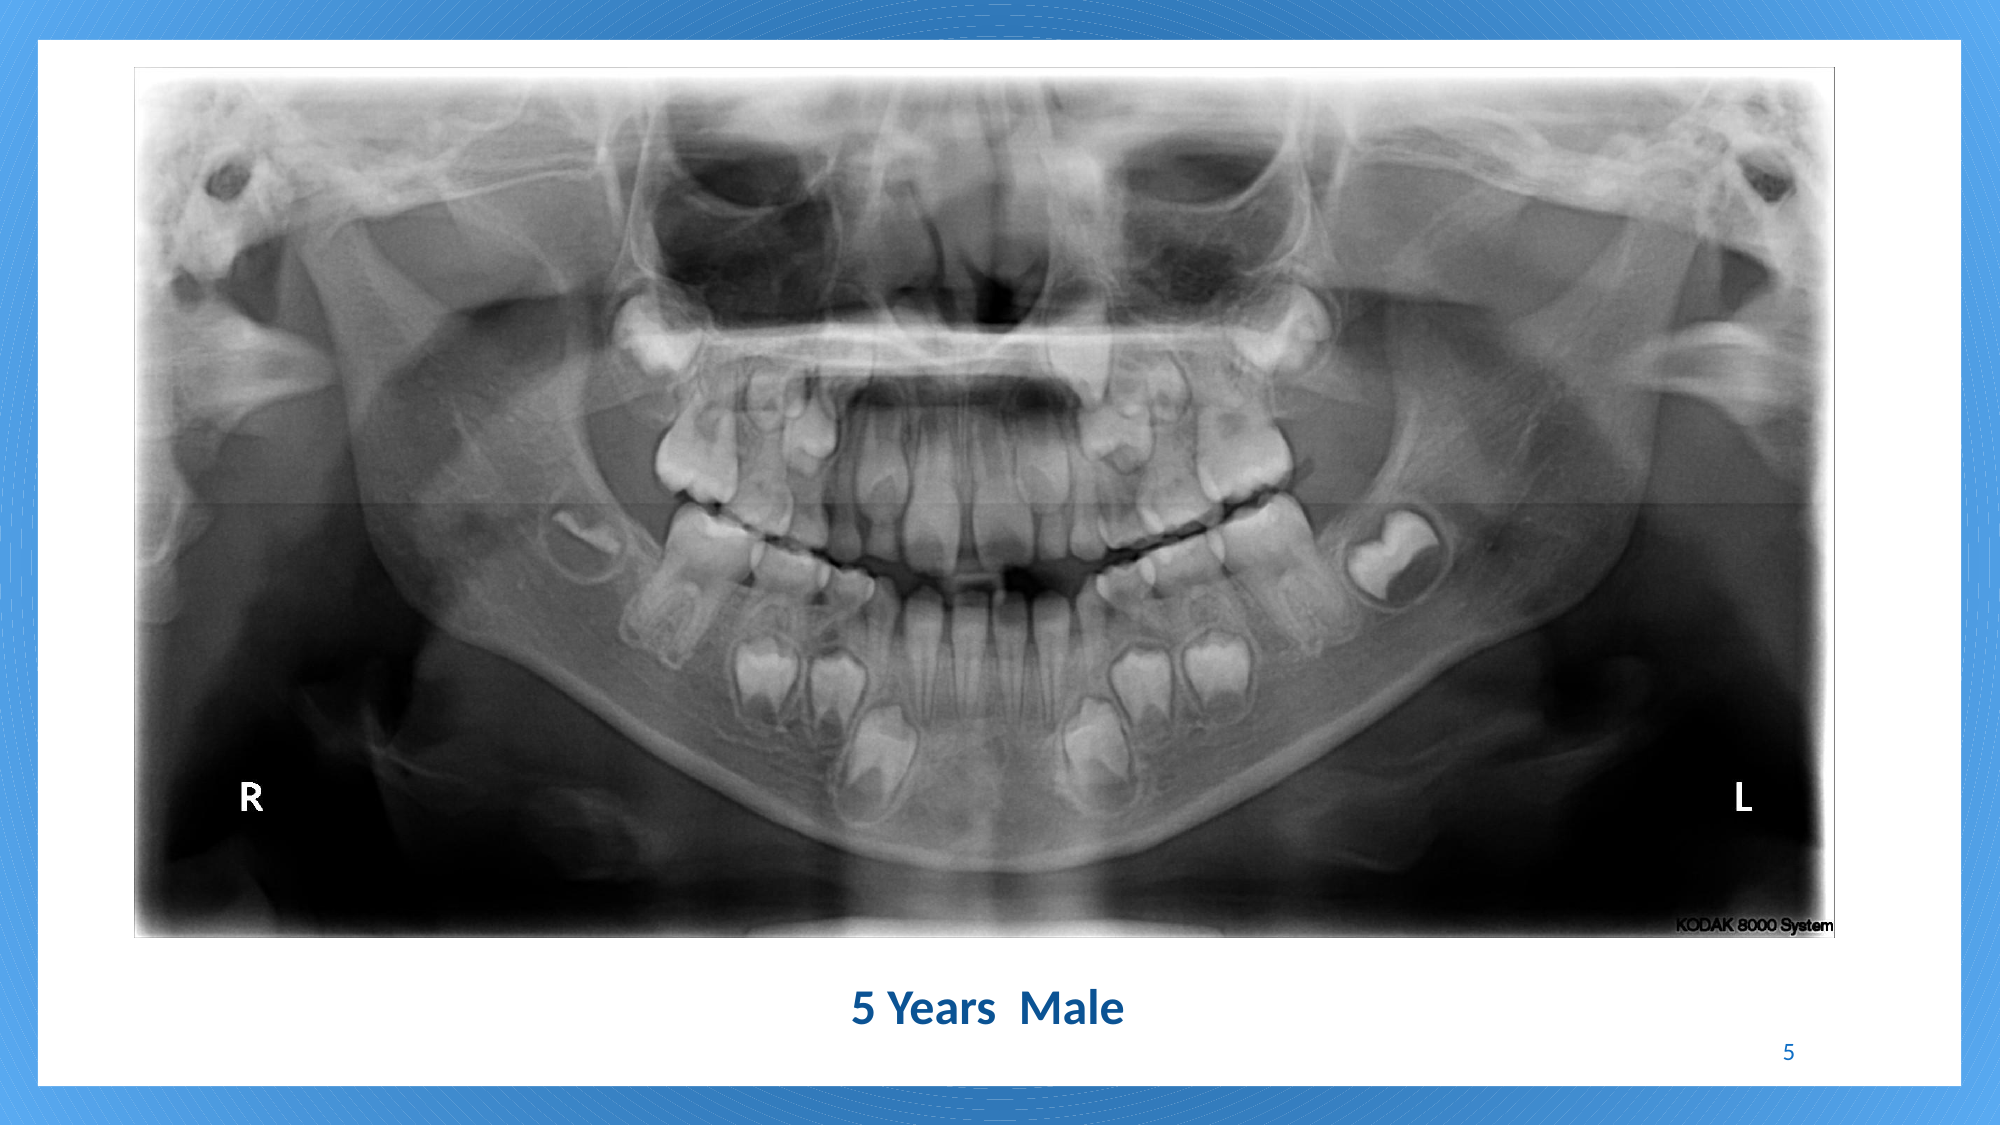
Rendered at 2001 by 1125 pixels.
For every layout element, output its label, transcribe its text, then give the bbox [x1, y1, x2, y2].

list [134, 66, 1835, 939]
text_box 5 Years Male [410, 967, 1566, 1042]
slide_number 5 [1530, 1020, 1811, 1081]
